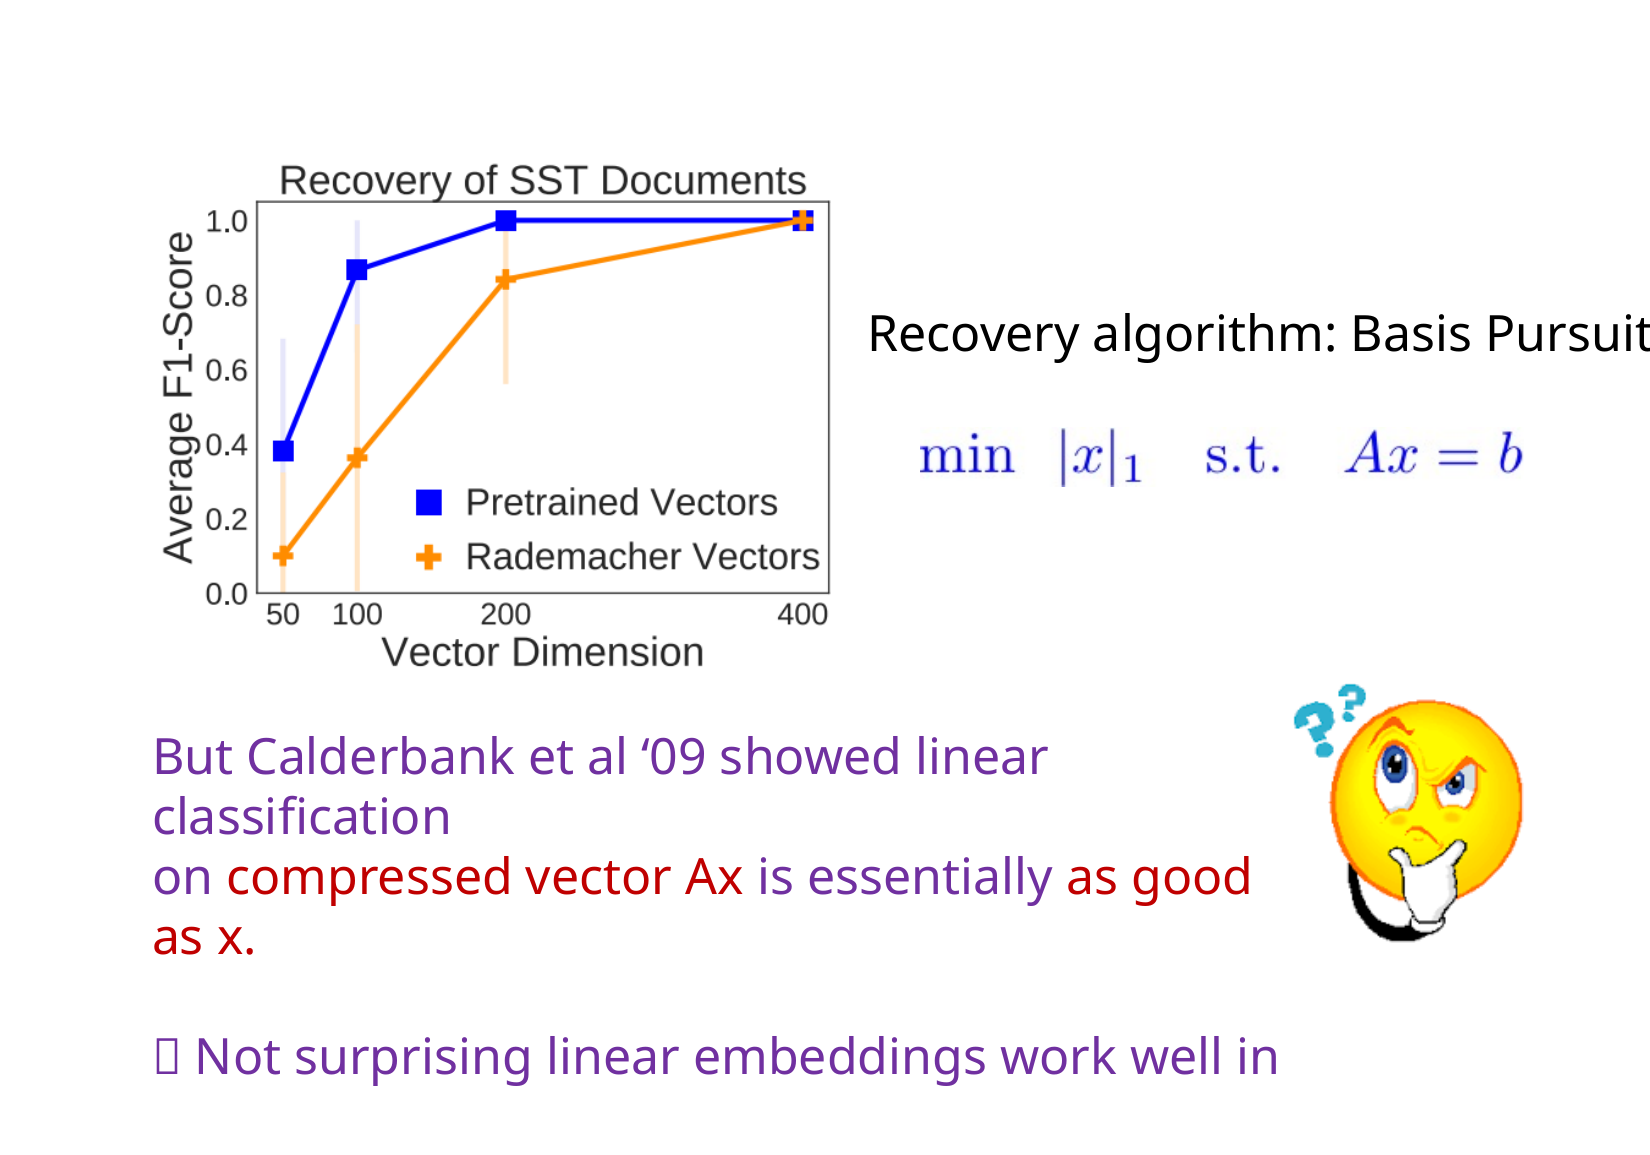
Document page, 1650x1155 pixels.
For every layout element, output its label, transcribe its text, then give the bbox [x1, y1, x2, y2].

picture [119, 116, 918, 684]
text_box But Calderbank et al ‘09 showed linear classification on compressed vector Ax is essentially as good as x.  Not surprising linear embeddings work well in downstream tasks! (Even provably so, under some compressed sensing type conditions.) [137, 717, 1298, 1155]
picture [920, 427, 1524, 487]
text_box Recovery algorithm: Basis Pursuit [918, 294, 1650, 490]
picture [1293, 683, 1524, 943]
